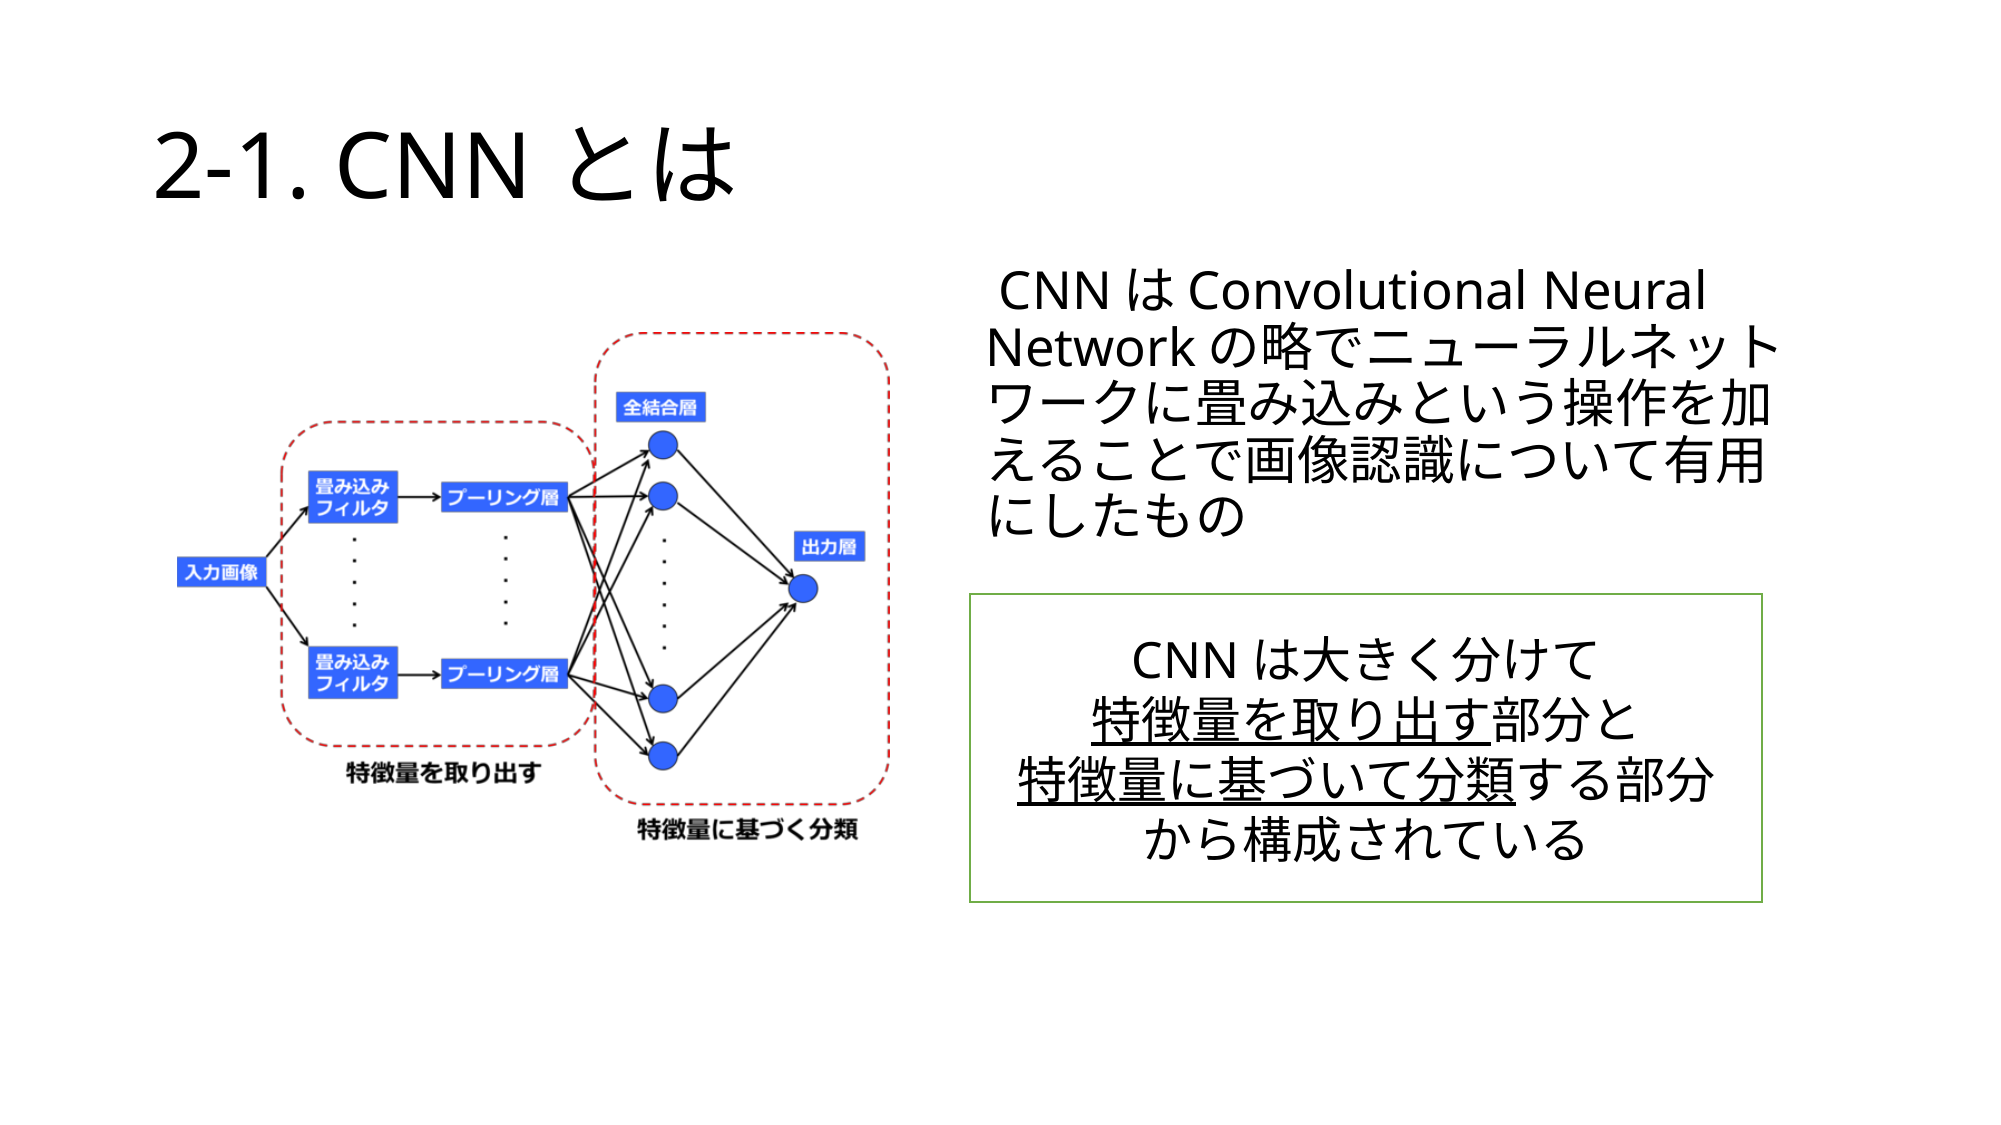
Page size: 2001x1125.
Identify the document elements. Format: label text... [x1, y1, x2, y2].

list CNNはConvolutional Neural Networkの略でニューラルネットワークに畳み込みという操作を加えることで画像認識について有用にしたもの [970, 256, 1821, 634]
text_box CNNは大きく分けて 特徴量を取り出す部分と 特徴量に基づいて分類する部分 から構成されている [969, 593, 1763, 903]
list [177, 332, 890, 852]
title 2-1. CNNとは [137, 59, 1863, 278]
